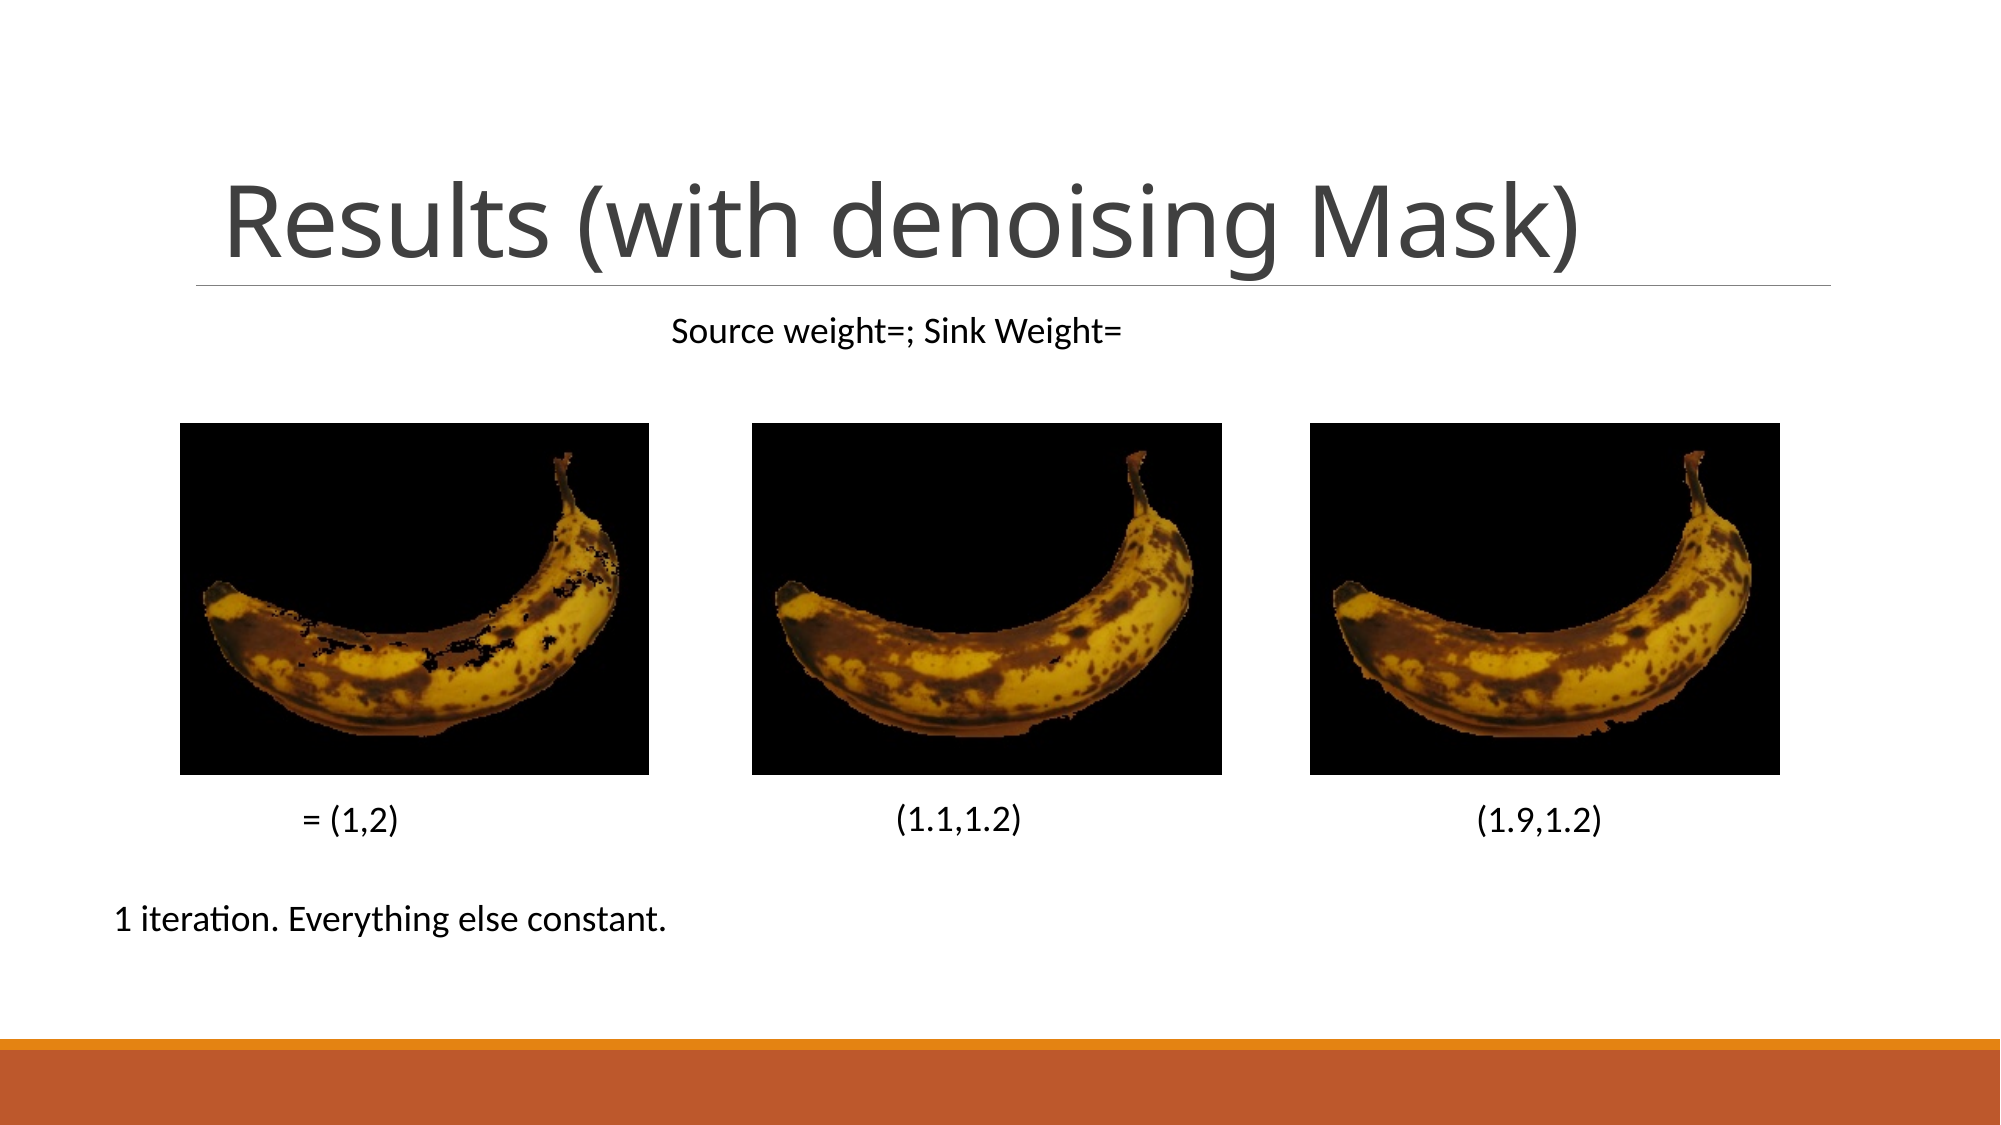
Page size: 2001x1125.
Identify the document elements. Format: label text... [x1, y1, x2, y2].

text_box (1.9,1.2) [1461, 787, 1710, 848]
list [179, 422, 650, 776]
picture [1310, 422, 1780, 776]
text_box (1.1,1.2) [880, 786, 1130, 847]
picture [752, 422, 1222, 776]
title Results (with denoising Mask) [180, 47, 1830, 285]
text_box 1 iteration. Everything else constant. [98, 887, 881, 947]
